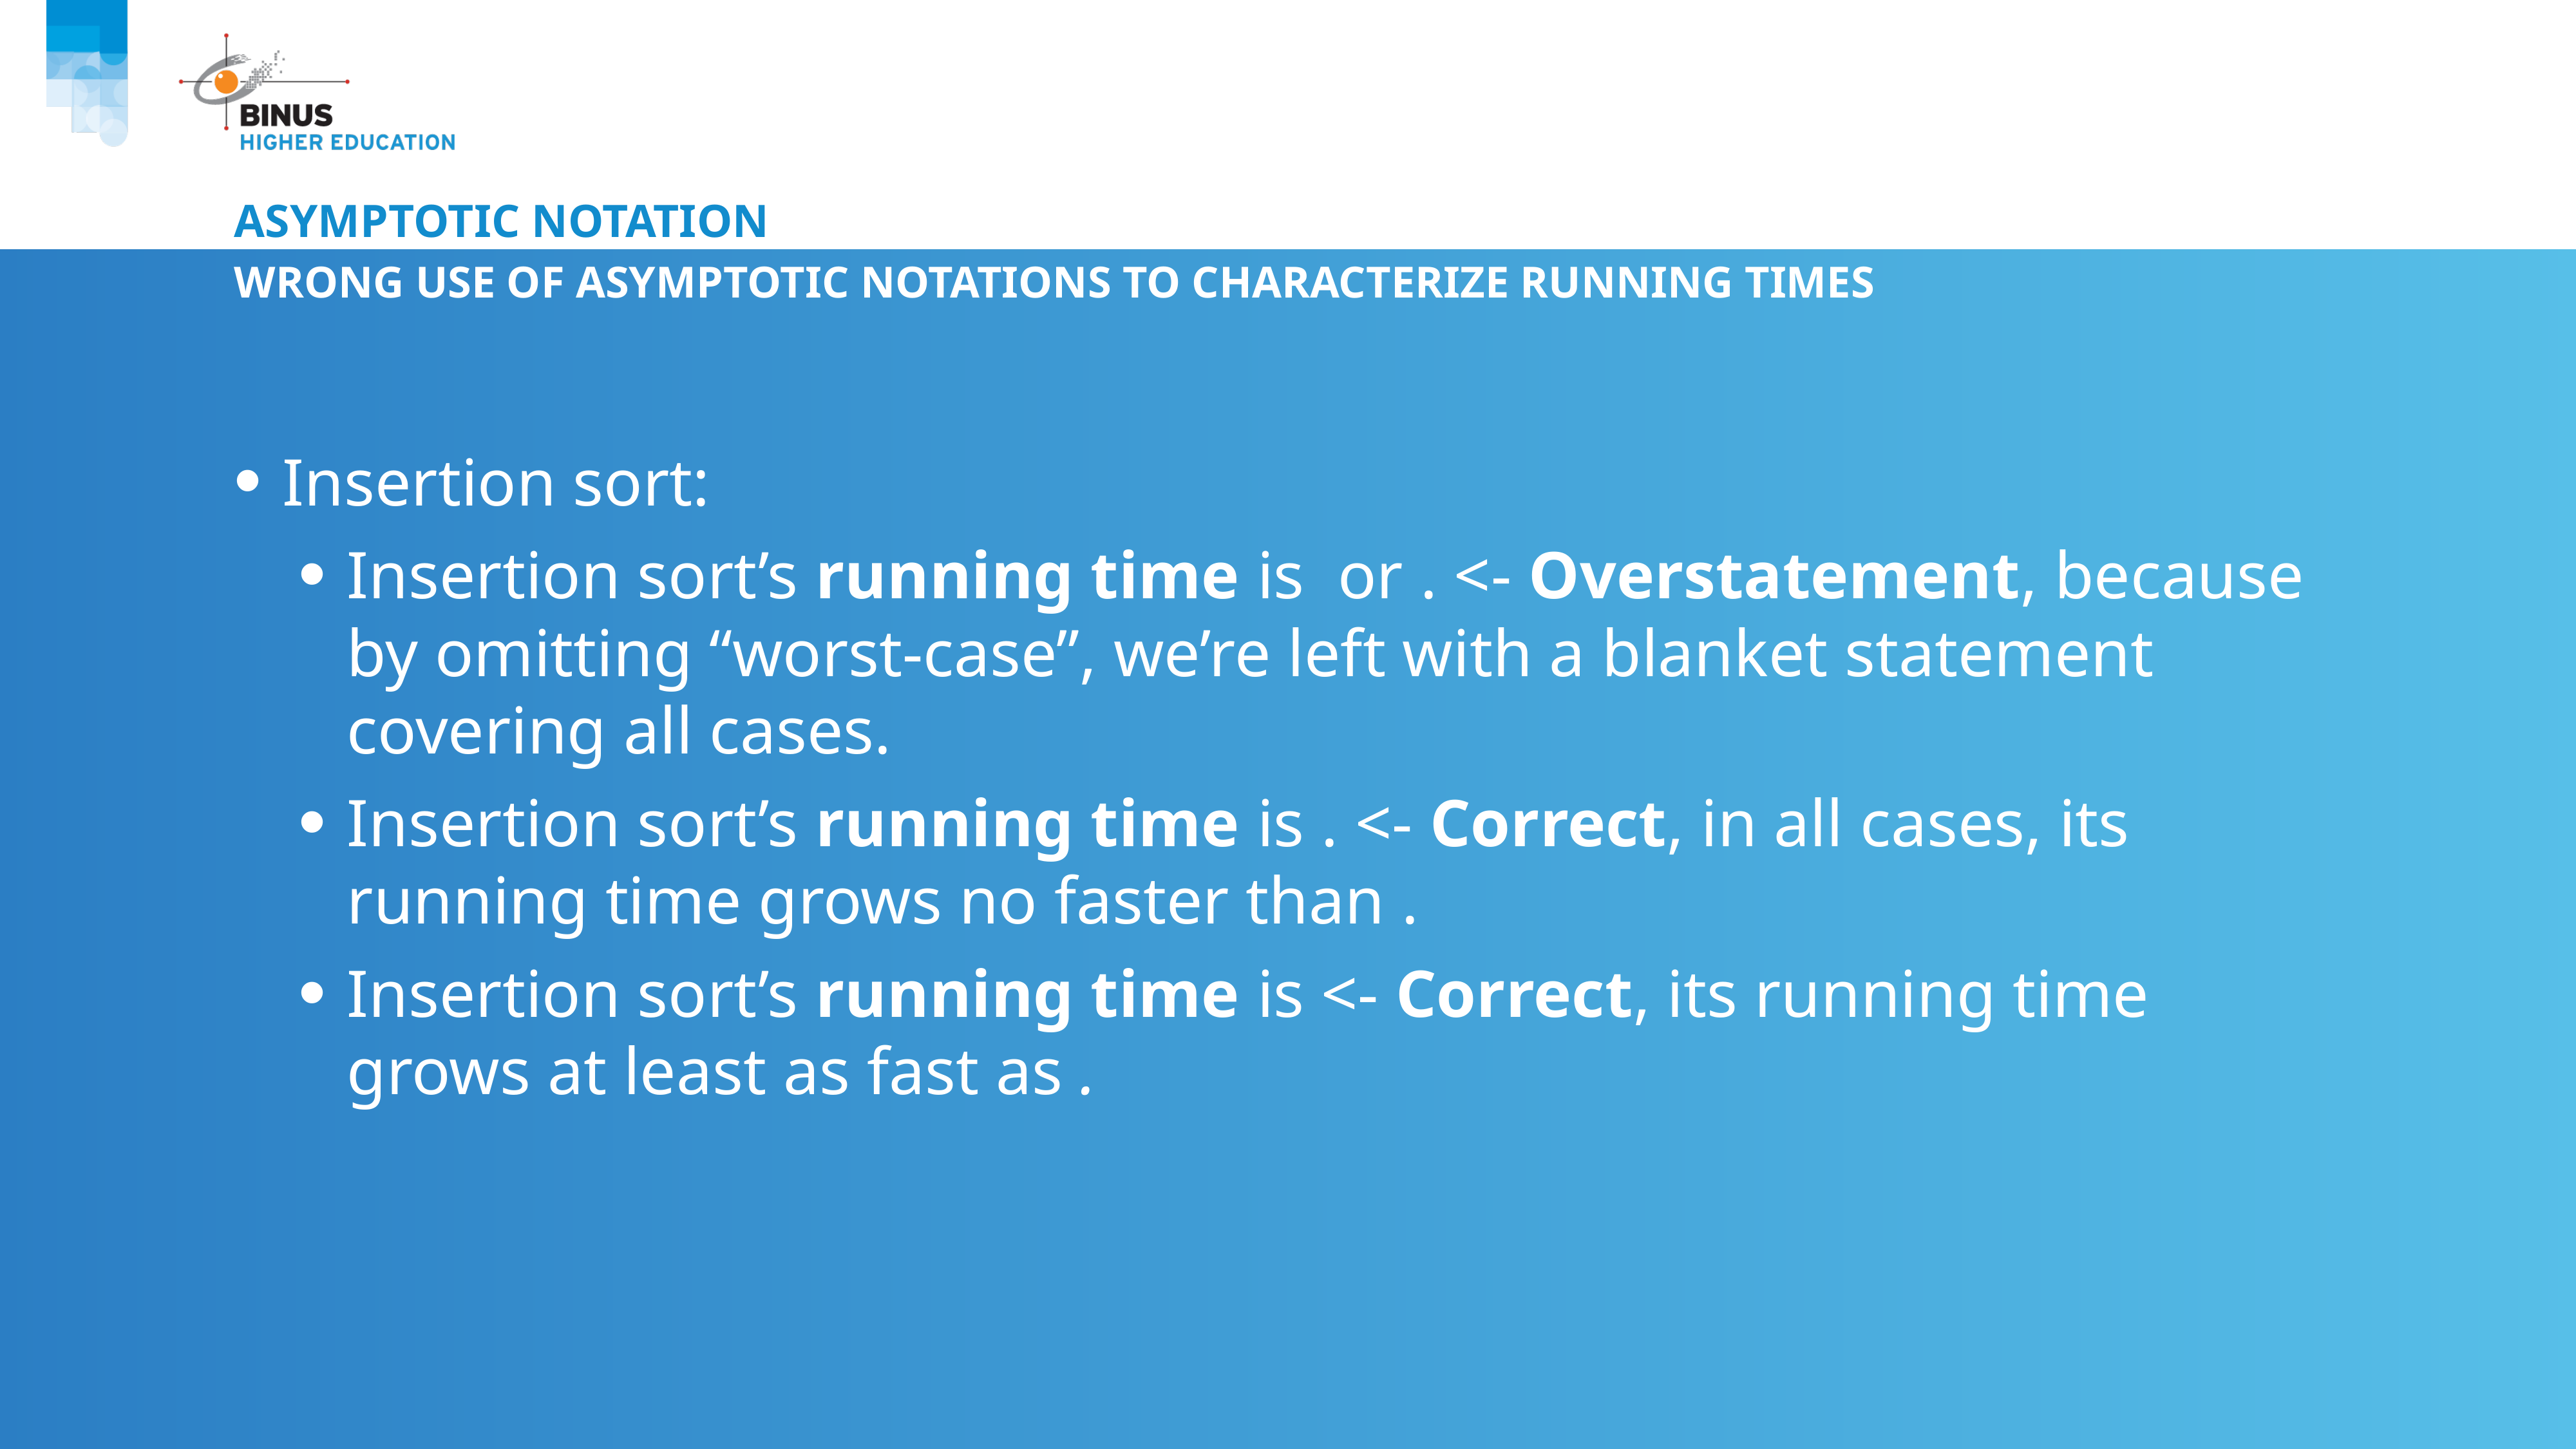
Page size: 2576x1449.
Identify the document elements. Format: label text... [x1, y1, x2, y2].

title Asymptotic notation [228, 197, 1784, 252]
list Wrong use of asymptotic notations to characterize running times [228, 255, 2303, 341]
picture [46, 0, 455, 154]
